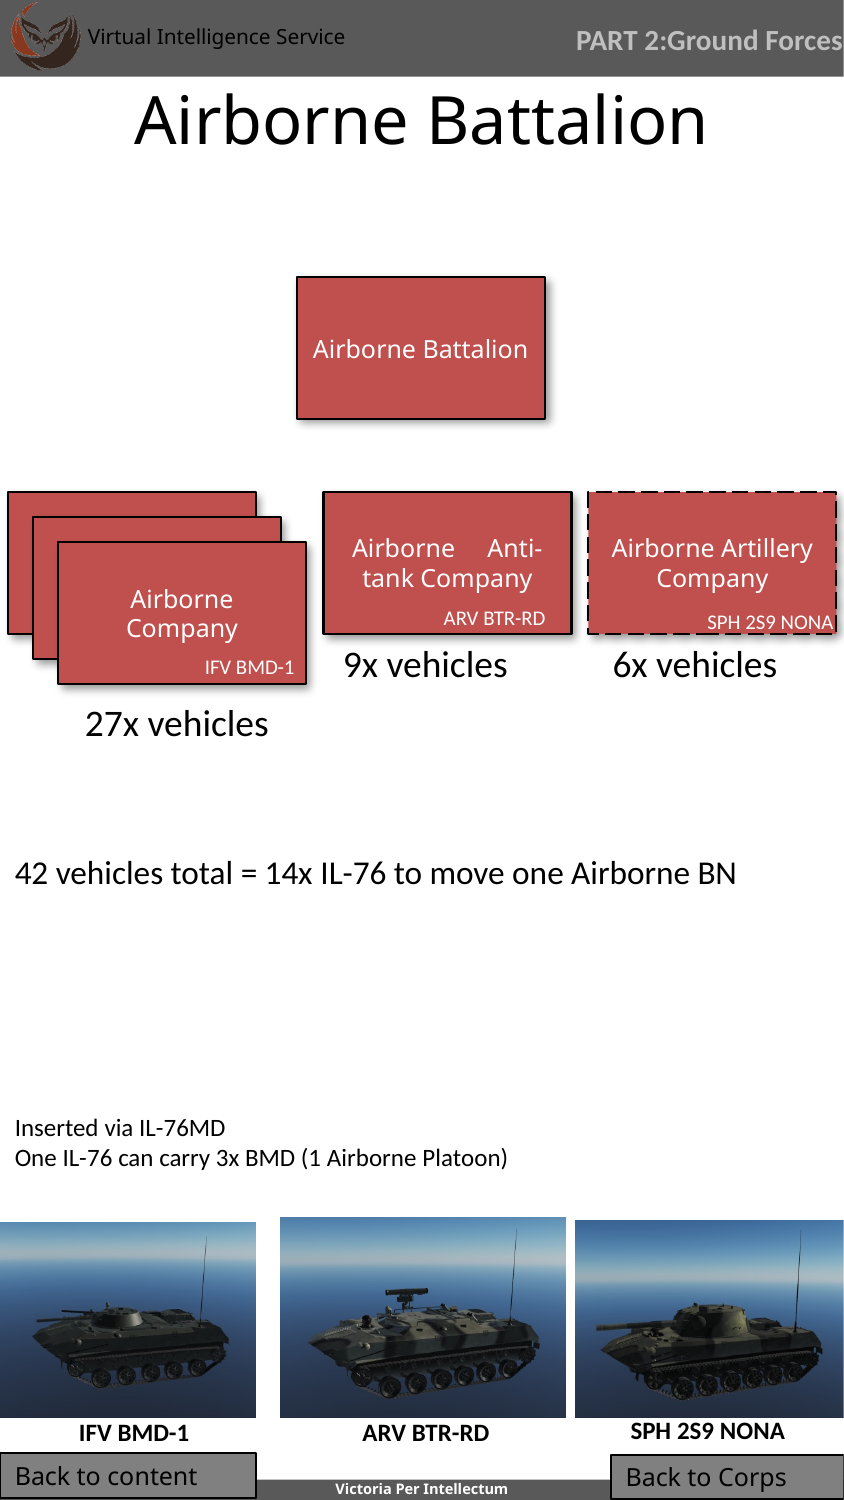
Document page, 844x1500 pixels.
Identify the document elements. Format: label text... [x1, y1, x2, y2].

text_box Airborne Battalion [295, 275, 547, 421]
picture [279, 1216, 566, 1418]
text_box ARV BTR-RD [280, 1426, 572, 1454]
text_box IFV BMD-1 [0, 1409, 281, 1455]
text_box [32, 516, 356, 663]
picture [0, 0, 88, 76]
text_box Back to content [0, 1455, 257, 1498]
text_box 27x vehicles [70, 695, 304, 752]
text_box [332, 491, 587, 639]
text_box PART 2:Ground Forces [551, 0, 844, 77]
text_box 9x vehicles [383, 648, 597, 693]
text_box 6x vehicles [597, 632, 844, 693]
picture [0, 1222, 256, 1418]
text_box SPH 2S9 NONA [561, 1422, 844, 1452]
text_box Inserted via IL-76MD One IL-76 can carry 3x BMD (1 Airborne Platoon) [0, 1104, 615, 1179]
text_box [7, 491, 331, 638]
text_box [57, 541, 381, 688]
text_box 42 vehicles total = 14x IL-76 to move one Airborne BN [0, 843, 844, 899]
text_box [588, 491, 837, 635]
text_box Back to Corps [610, 1454, 844, 1500]
title Airborne Battalion [0, 76, 844, 160]
picture [575, 1219, 844, 1418]
